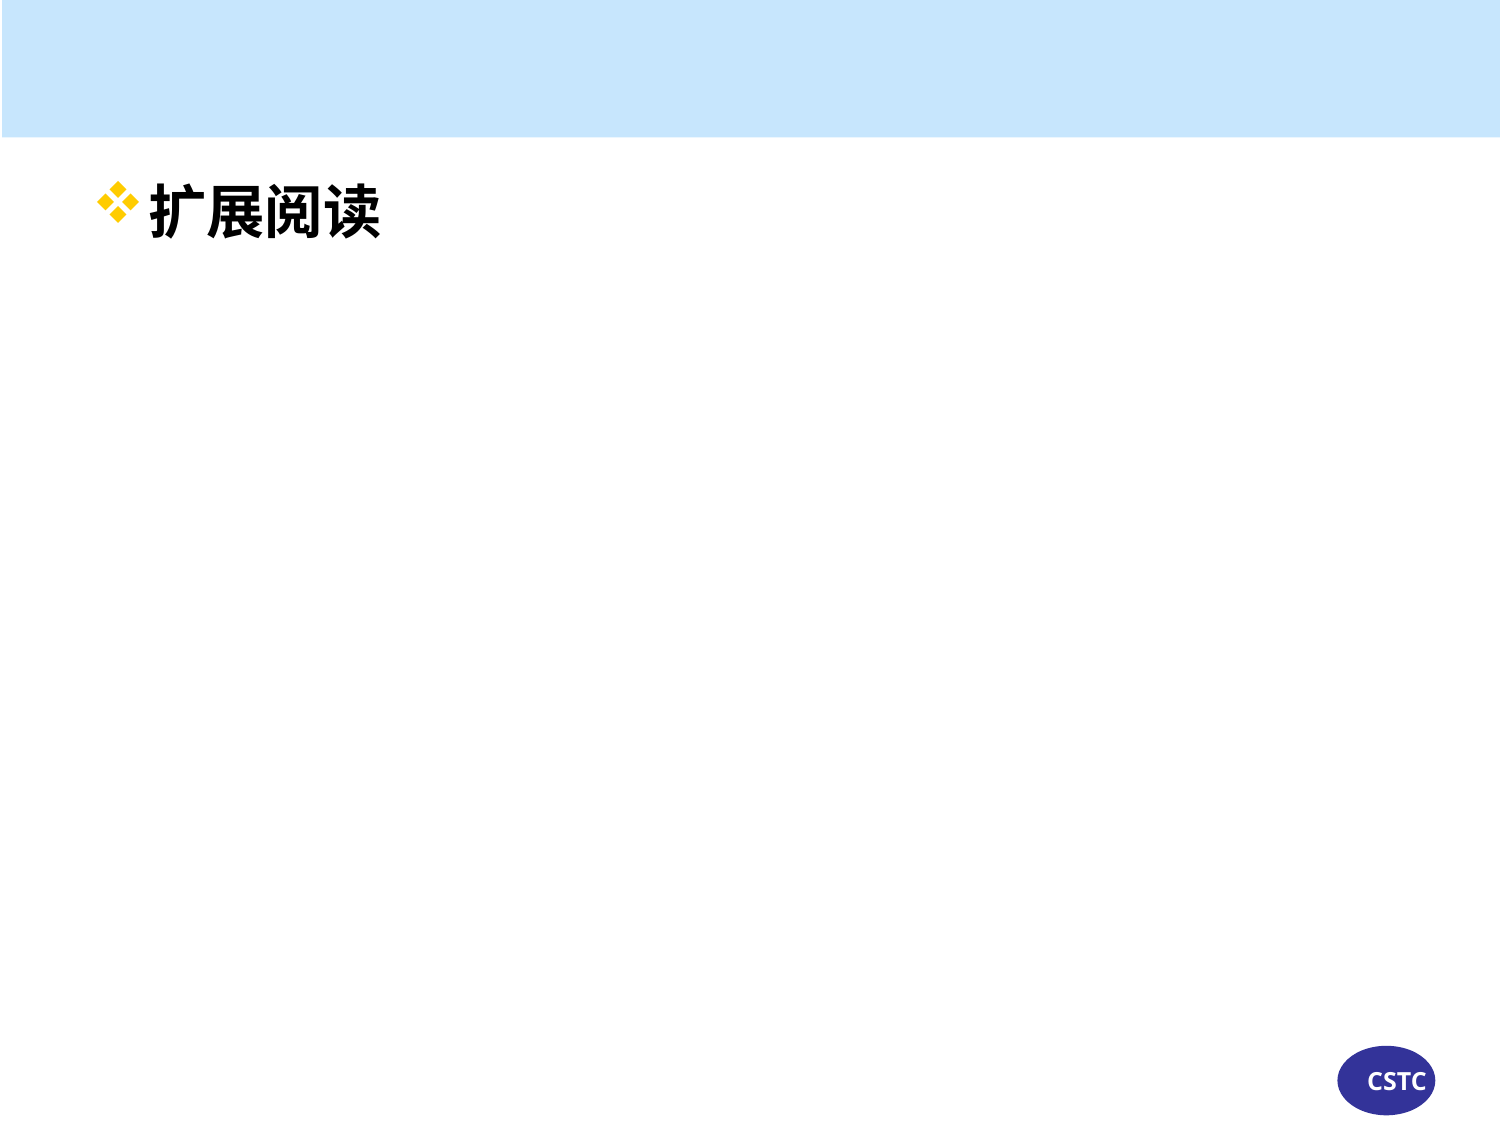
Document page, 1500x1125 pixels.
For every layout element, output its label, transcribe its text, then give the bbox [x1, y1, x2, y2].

list 扩展阅读 [76, 167, 1428, 981]
